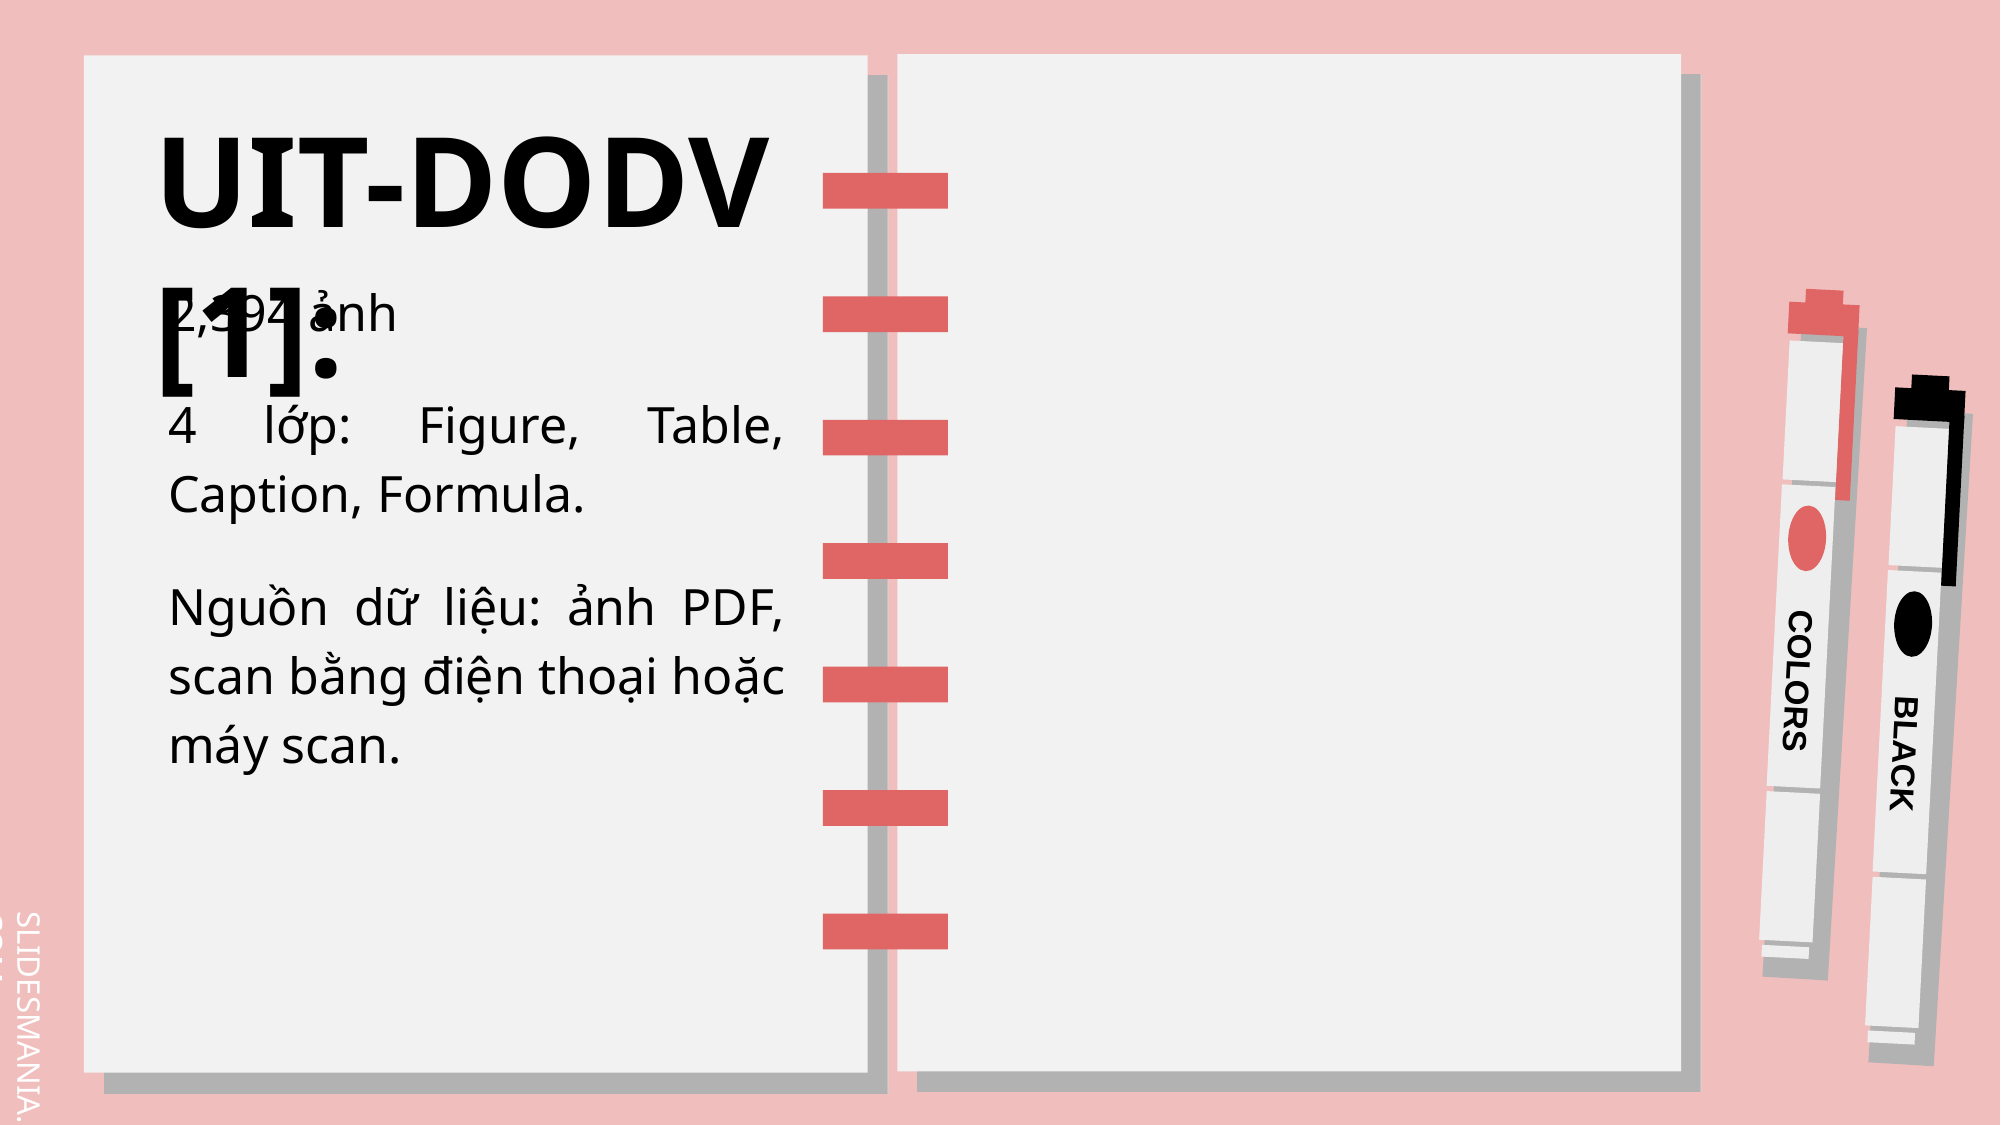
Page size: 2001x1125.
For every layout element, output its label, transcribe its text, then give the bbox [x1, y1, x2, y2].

list 2,394 ảnh 4 lớp: Figure, Table, Caption, Formula. Nguồn dữ liệu: ảnh PDF, scan bằng điện thoại hoặc máy scan. [148, 251, 806, 986]
title UIT-DODV [1]: [134, 82, 829, 266]
